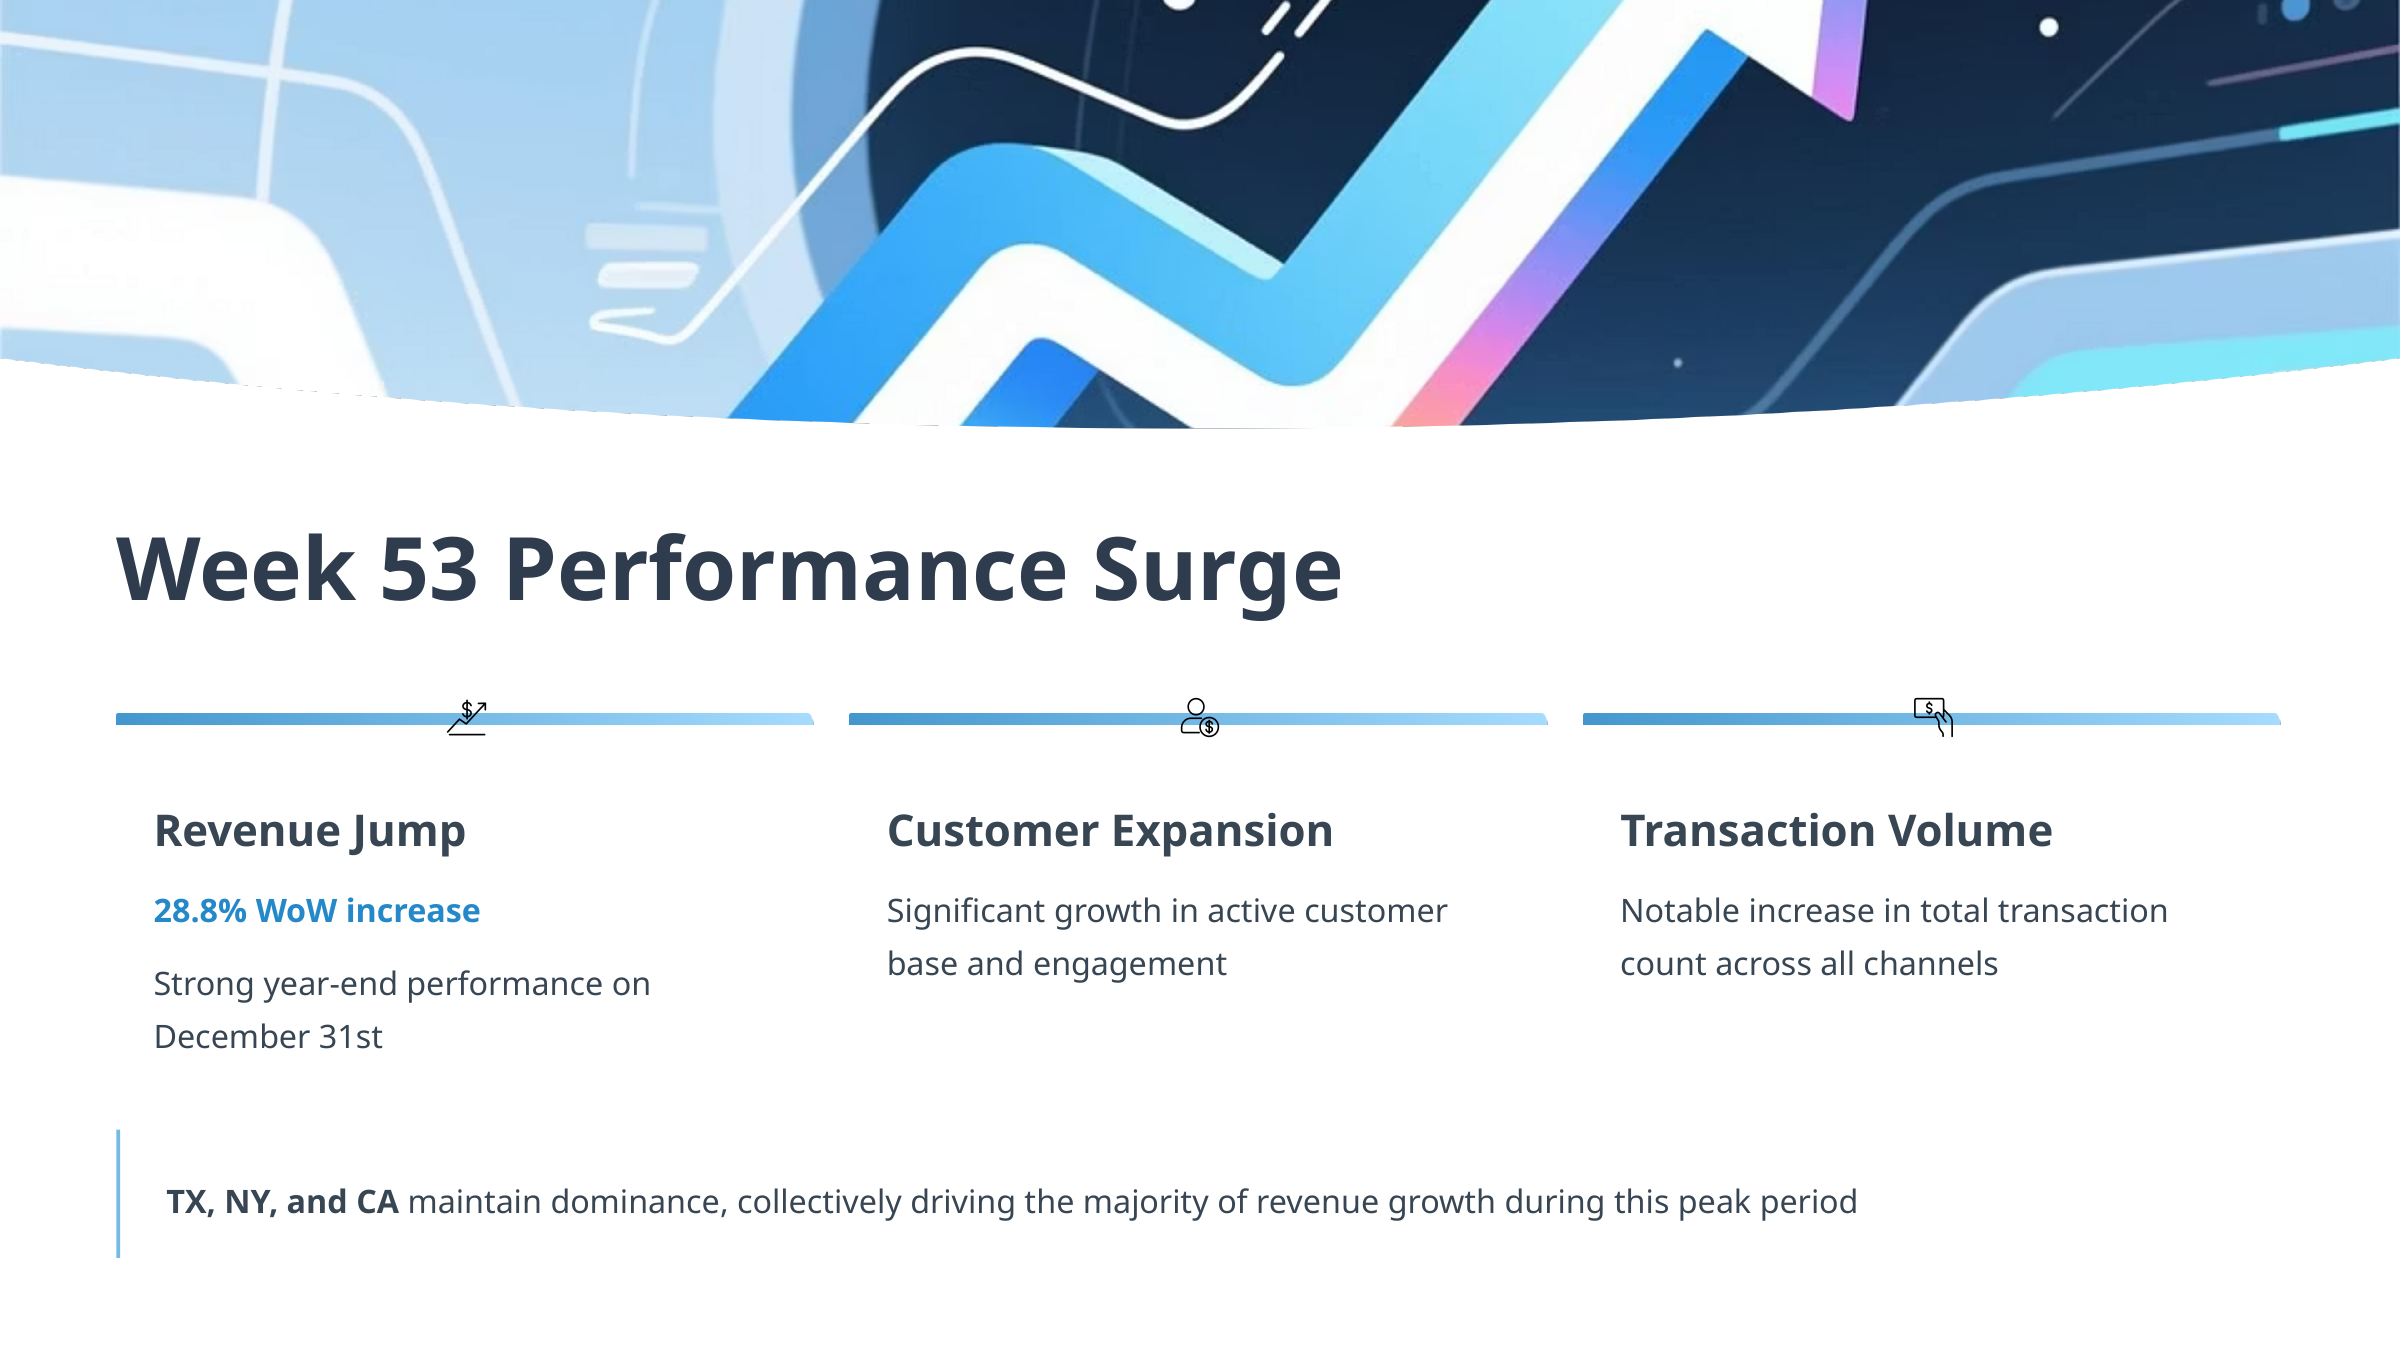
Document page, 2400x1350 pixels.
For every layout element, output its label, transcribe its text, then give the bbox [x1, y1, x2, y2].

text_box Transaction Volume [1620, 800, 2059, 856]
picture [116, 667, 817, 768]
picture [849, 667, 1551, 768]
text_box [116, 1129, 121, 1258]
picture [0, 0, 2400, 437]
text_box 28.8% WoW increase [153, 875, 780, 929]
text_box [849, 729, 1551, 1093]
text_box Notable increase in total transaction count across all channels [1620, 875, 2247, 982]
text_box Strong year-end performance on December 31st [153, 948, 780, 1056]
text_box Revenue Jump [153, 800, 592, 856]
text_box Week 53 Performance Surge [116, 508, 1212, 618]
text_box Customer Expansion [886, 800, 1325, 856]
text_box Significant growth in active customer base and engagement [886, 875, 1513, 982]
text_box [1583, 729, 2284, 1093]
text_box [116, 729, 817, 1093]
text_box TX, NY, and CA maintain dominance, collectively driving the majority of revenue growth during this peak period [166, 1167, 2284, 1221]
picture [1583, 667, 2284, 768]
